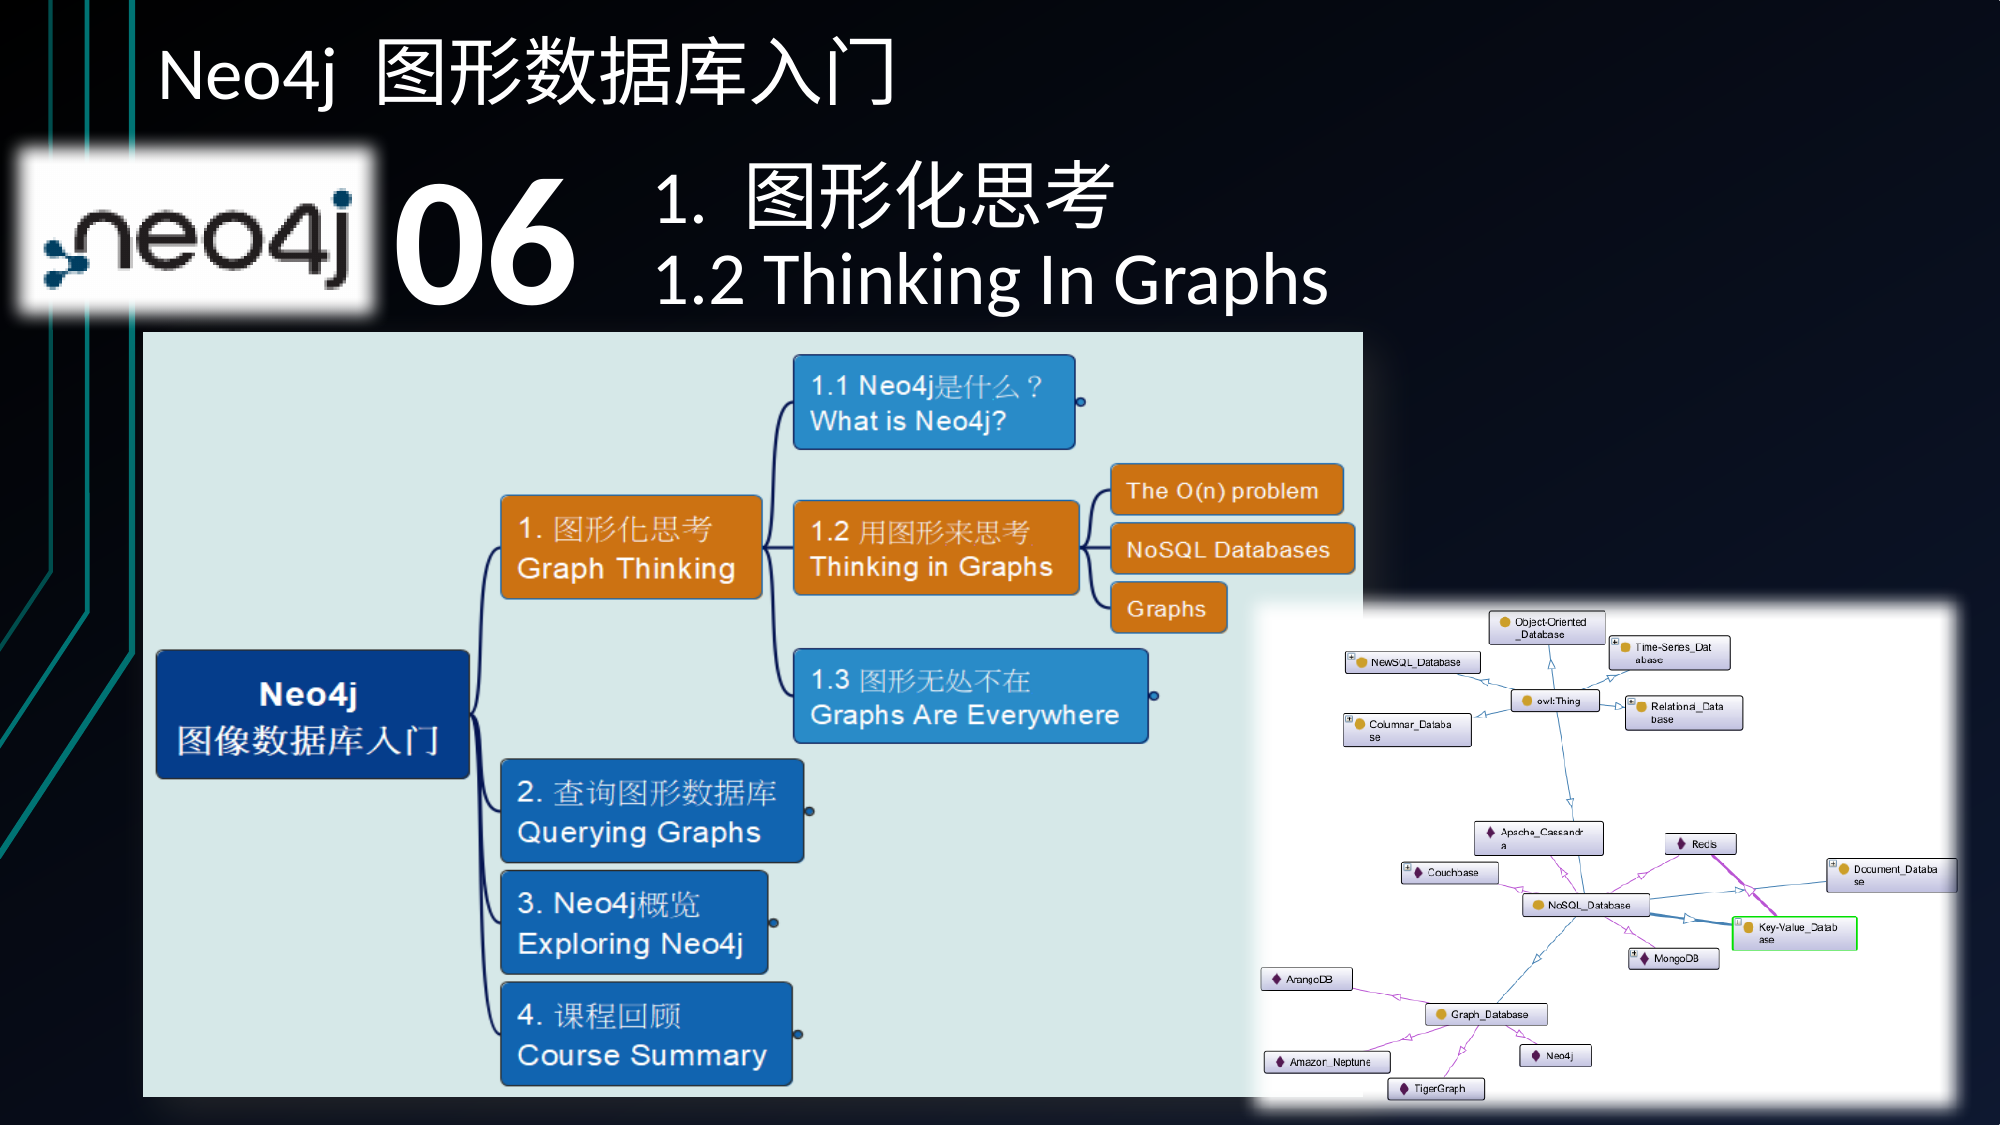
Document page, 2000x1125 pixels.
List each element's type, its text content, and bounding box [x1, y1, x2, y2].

picture [0, 129, 1974, 1125]
text_box Neo4j 图形数据库入门 [137, 4, 1225, 147]
title 1. 图形化思考 1.2 Thinking In Graphs [631, 129, 1707, 350]
text_box 06 [399, 147, 594, 329]
